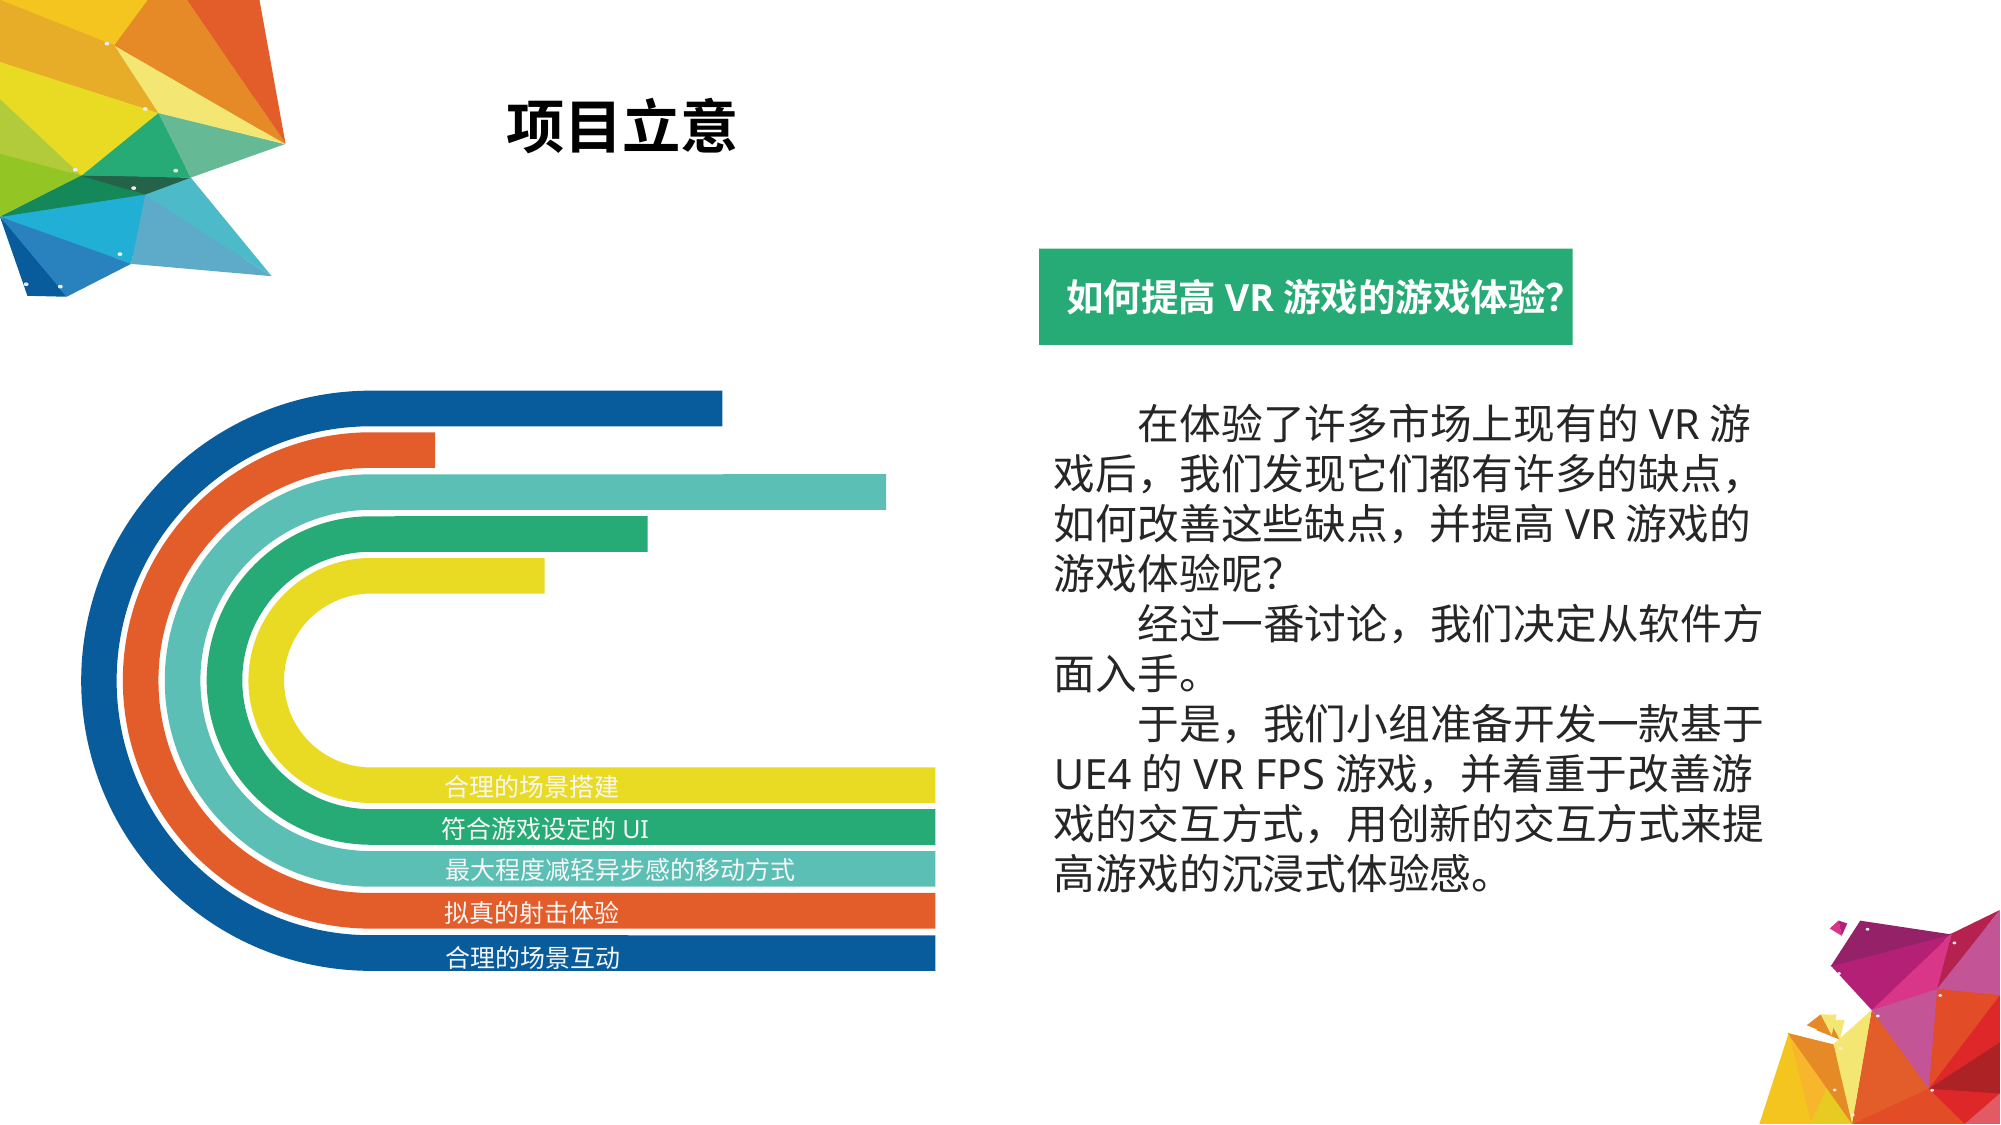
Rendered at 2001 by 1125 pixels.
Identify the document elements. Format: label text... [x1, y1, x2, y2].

text_box [81, 390, 723, 971]
text_box 最大程度减轻异步感的移动方式 [430, 847, 811, 893]
text_box [248, 558, 545, 803]
text_box [635, 892, 936, 929]
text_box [1772, 896, 1987, 1125]
text_box 合理的场景搭建 [430, 763, 635, 806]
text_box [164, 474, 887, 887]
text_box 项目立意 [297, 83, 1024, 168]
text_box [635, 767, 936, 804]
text_box 拟真的射击体验 [430, 889, 635, 935]
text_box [0, 5, 292, 292]
text_box 符合游戏设定的UI [426, 806, 664, 851]
text_box [636, 935, 936, 971]
text_box 合理的场景互动 [431, 935, 636, 980]
text_box [206, 516, 648, 845]
text_box [664, 809, 936, 845]
text_box [811, 851, 936, 887]
text_box 在体验了许多市场上现有的VR游戏后，我们发现它们都有许多的缺点，如何改善这些缺点，并提高VR游戏的游戏体验呢？ 经过一番讨论，我们决定从软件方面入手。 于是，我们小组准备开发一款基于UE4的VR FPS游戏，并着重于改善游戏的交互方式，用创新的交互方式来提高游戏的沉浸式体验感。 [1039, 390, 1787, 906]
text_box 如何提高VR游戏的游戏体验？ [1039, 248, 1573, 345]
text_box [122, 432, 436, 929]
